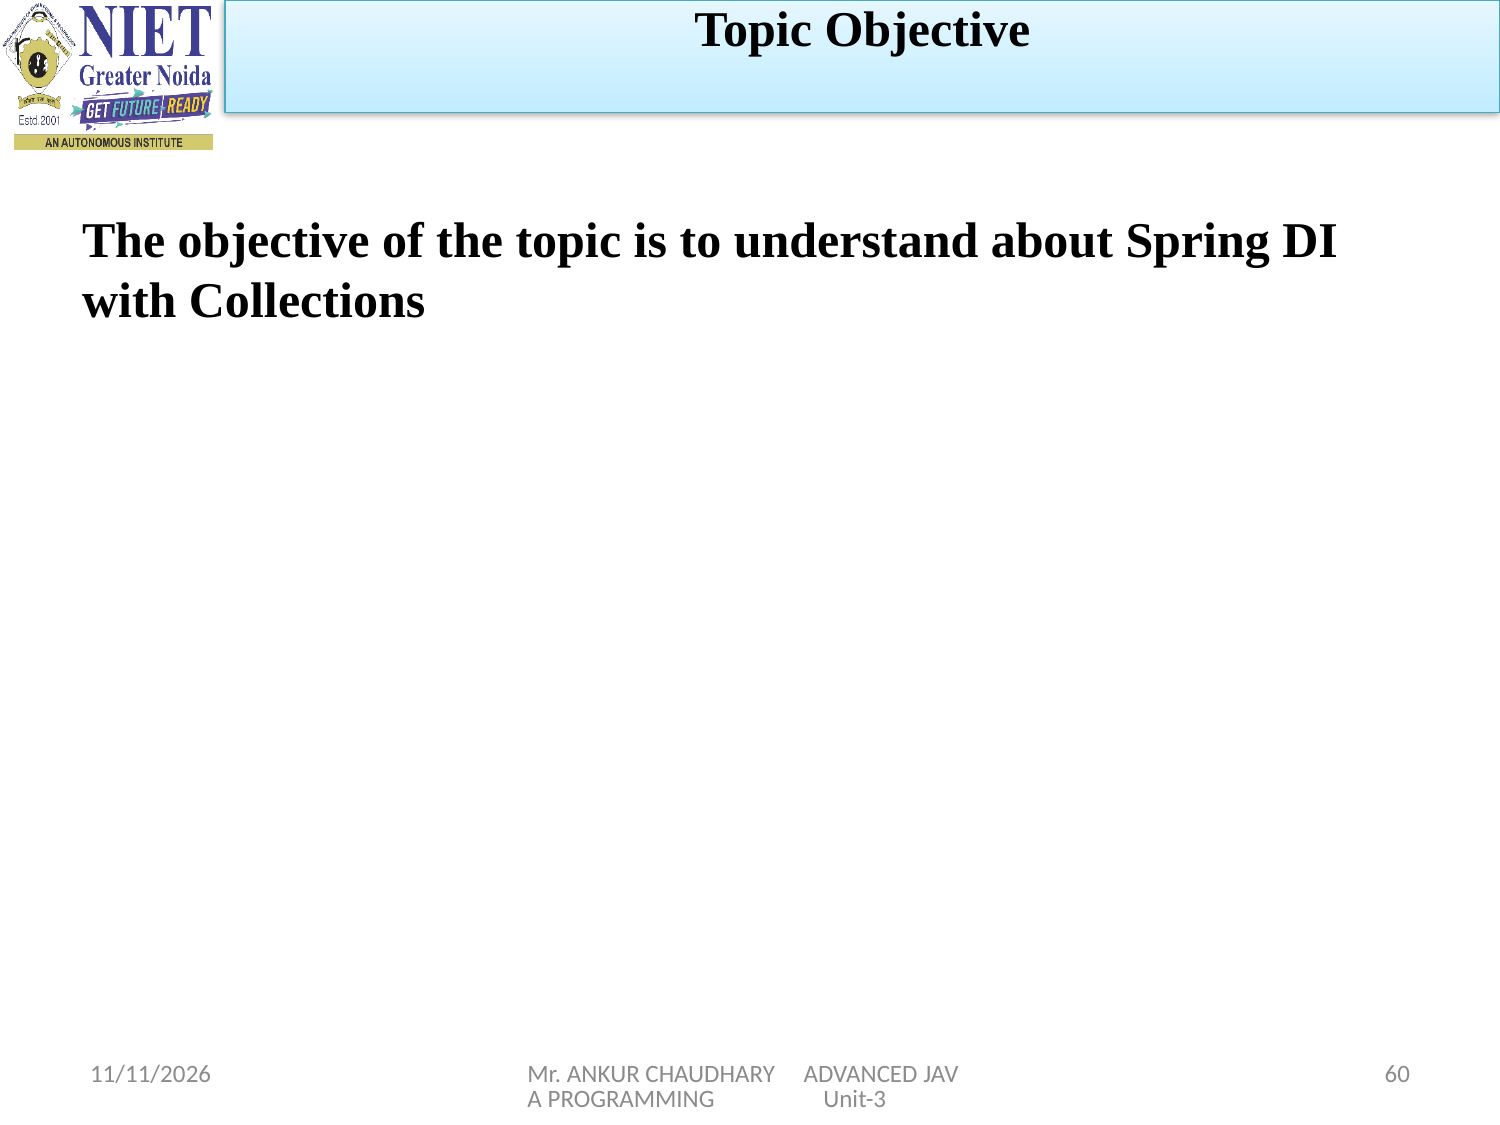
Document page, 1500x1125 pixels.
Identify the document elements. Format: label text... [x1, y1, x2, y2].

footer Mr. ANKUR CHAUDHARY ADVANCED JAVA PROGRAMMING Unit-3 [512, 1042, 988, 1103]
slide_number 60 [1074, 1042, 1425, 1103]
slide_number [75, 1042, 425, 1103]
picture [2, 3, 213, 150]
list The objective of the topic is to understand about Spring DI with Collections [67, 200, 1418, 1005]
text_box Topic Objective [224, 0, 1500, 113]
